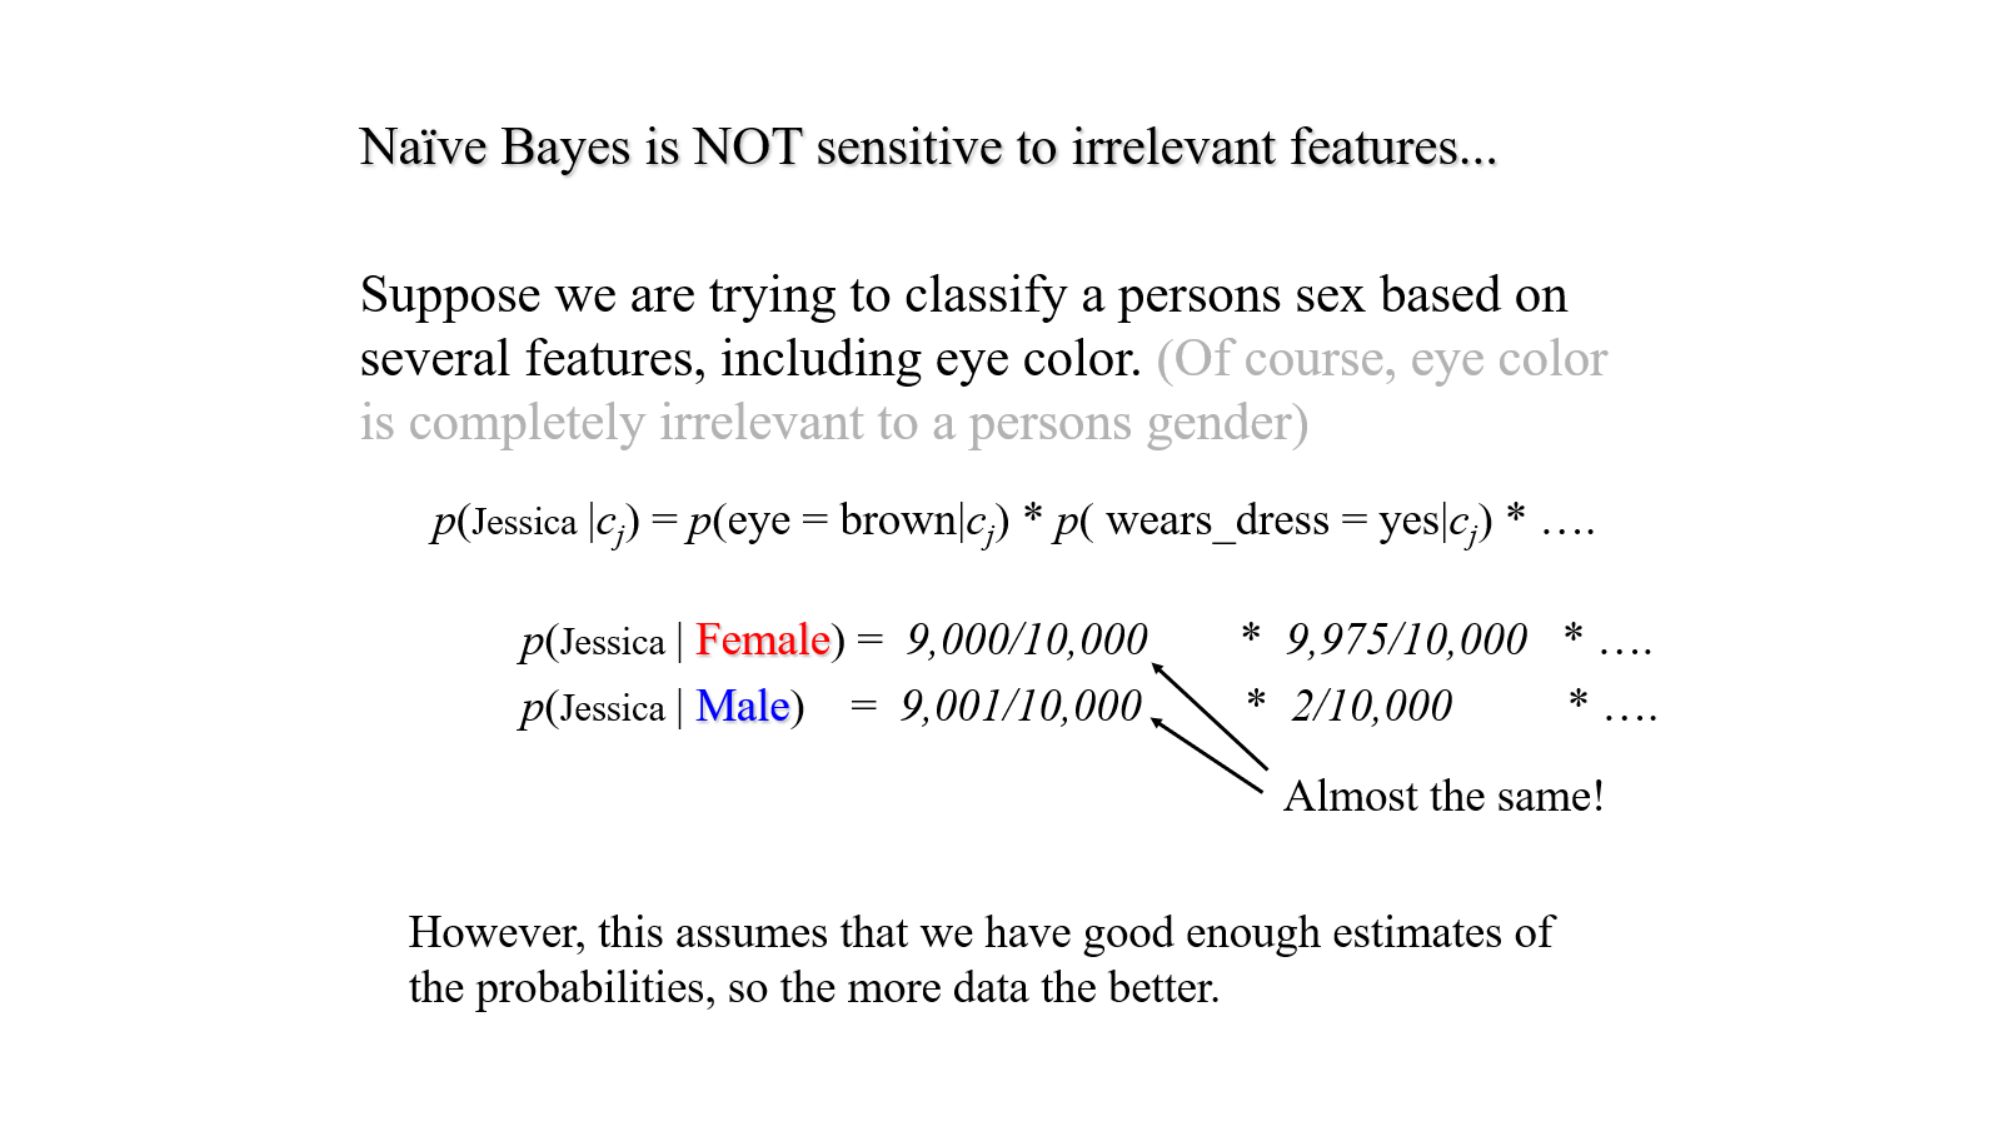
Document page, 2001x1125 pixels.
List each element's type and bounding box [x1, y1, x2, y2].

picture [324, 64, 1675, 1061]
